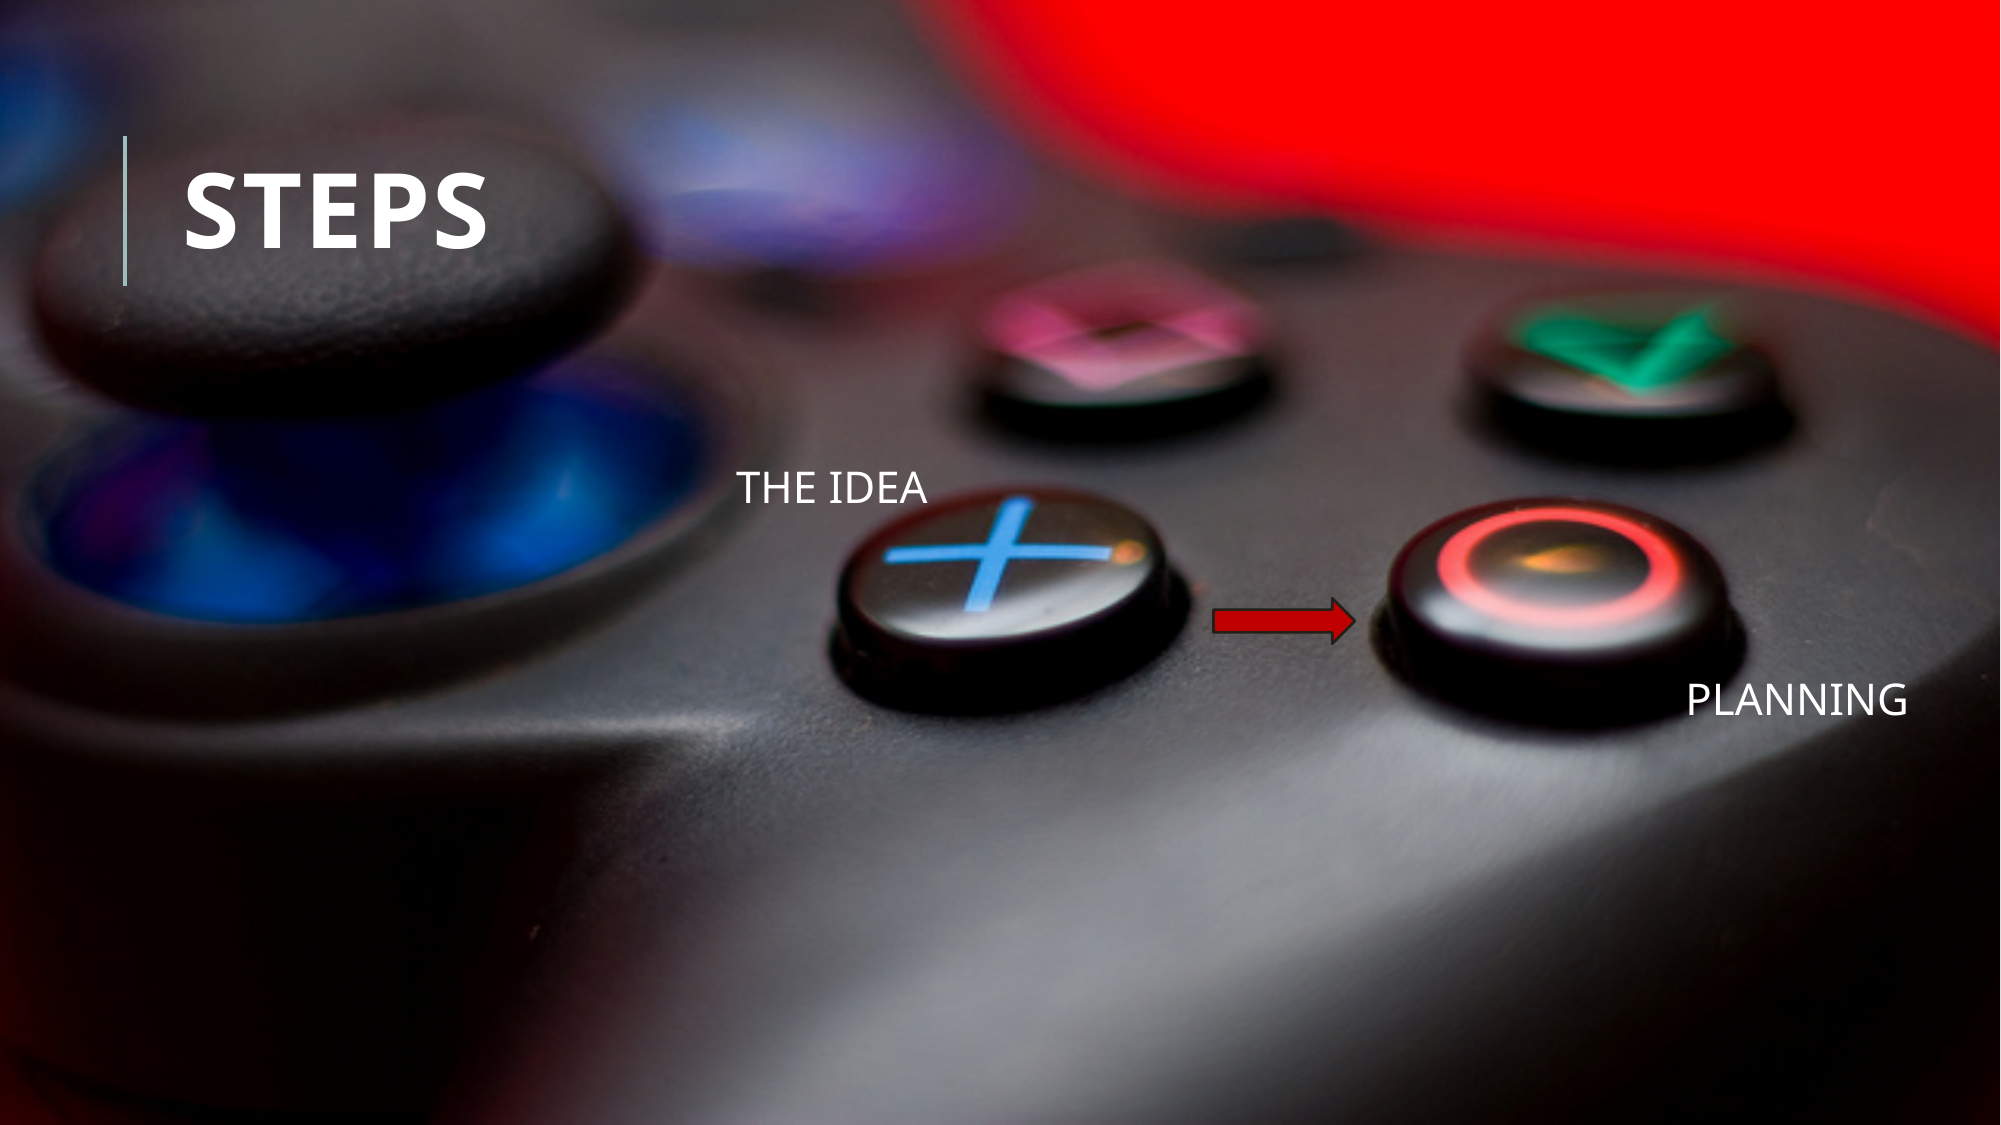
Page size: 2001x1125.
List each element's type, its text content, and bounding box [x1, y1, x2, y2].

title Steps [168, 96, 1763, 342]
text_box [663, 459, 1001, 579]
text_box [1629, 671, 2000, 791]
picture [0, 0, 2001, 1125]
text_box [1212, 597, 1356, 646]
text_box [1629, 400, 1966, 520]
